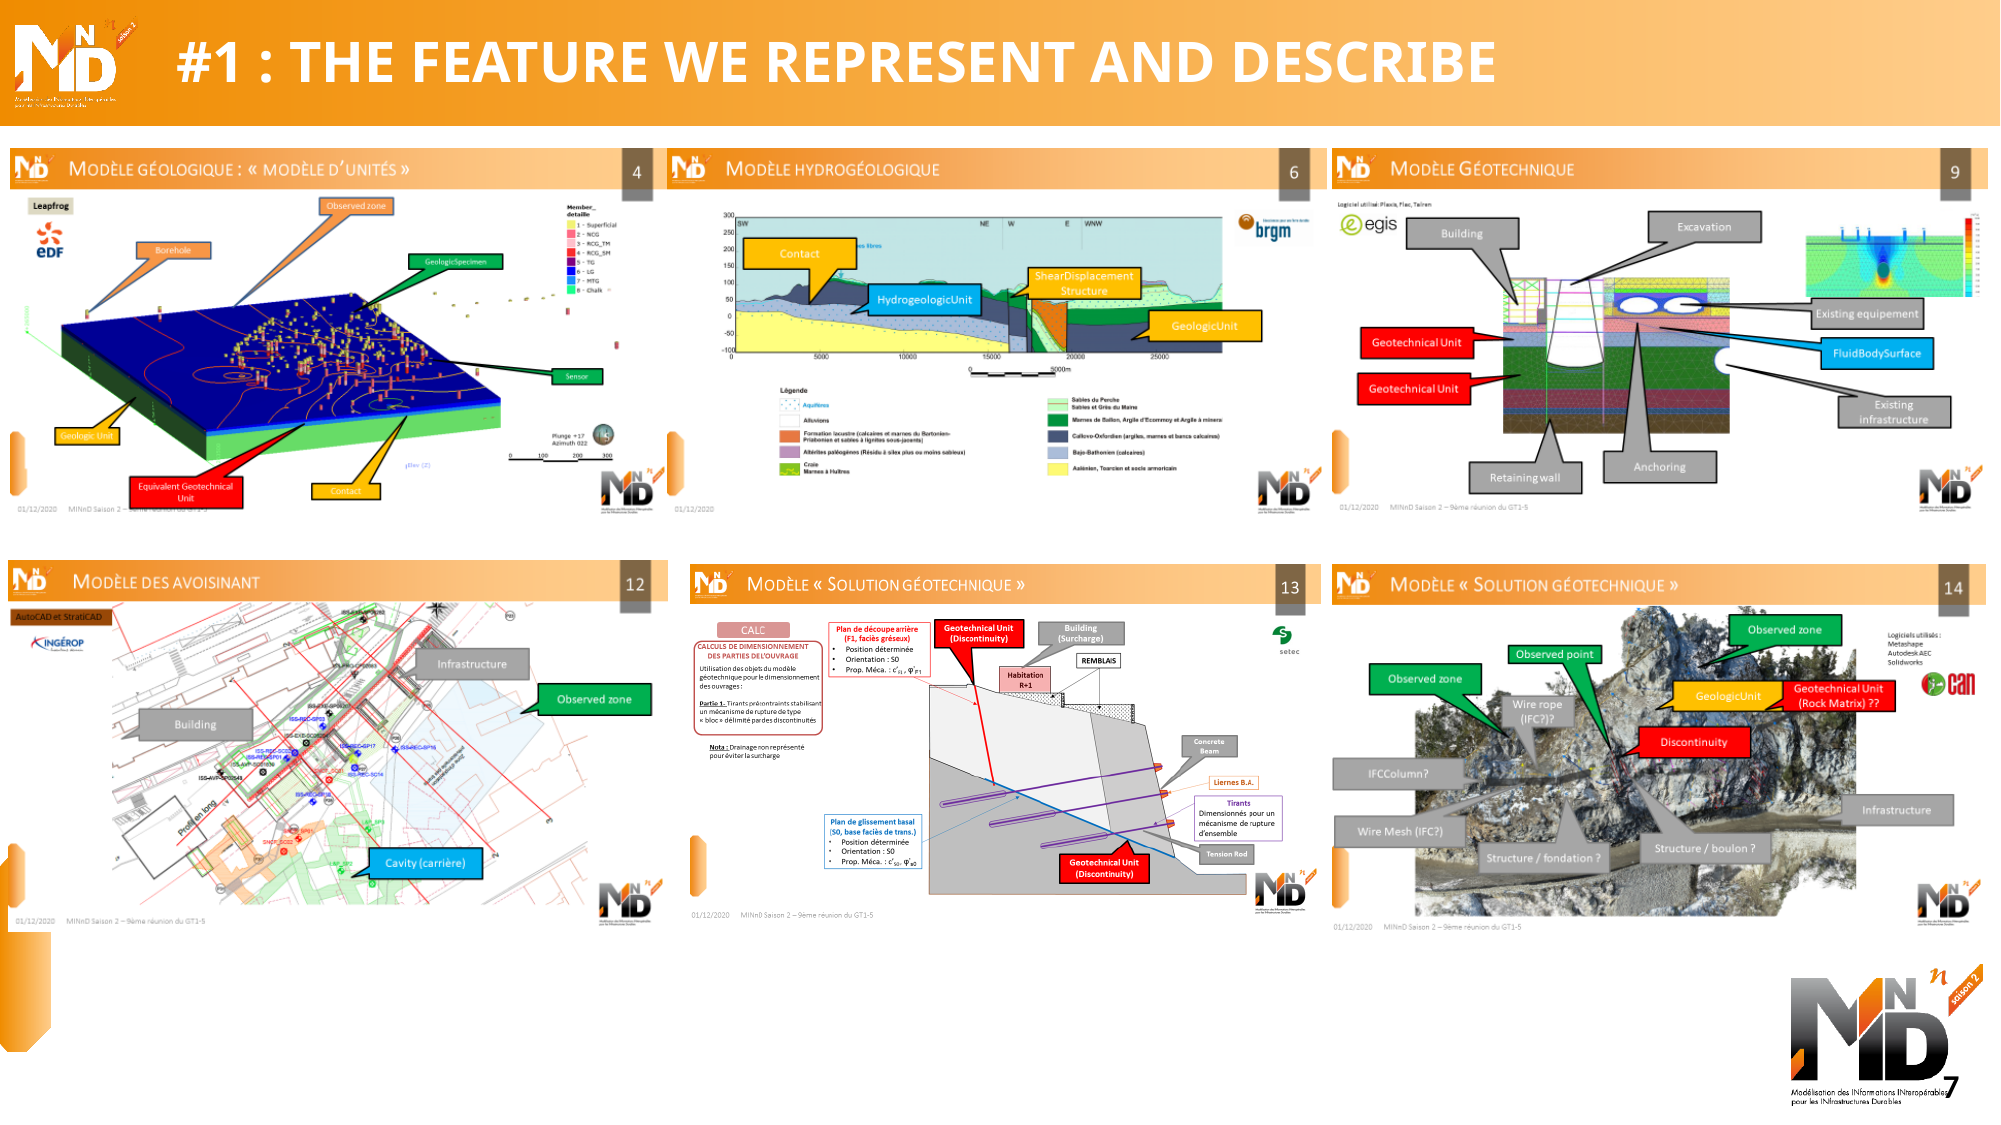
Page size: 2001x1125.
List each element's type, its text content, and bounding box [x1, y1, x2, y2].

picture [9, 148, 1327, 520]
picture [1332, 148, 1988, 518]
picture [1791, 964, 1983, 1106]
picture [8, 560, 668, 932]
picture [15, 16, 138, 108]
picture [1332, 564, 1986, 932]
text_box 7 [1837, 1057, 1975, 1110]
picture [690, 564, 1322, 919]
title #1 : The feature we represent and describe [161, 19, 1839, 102]
